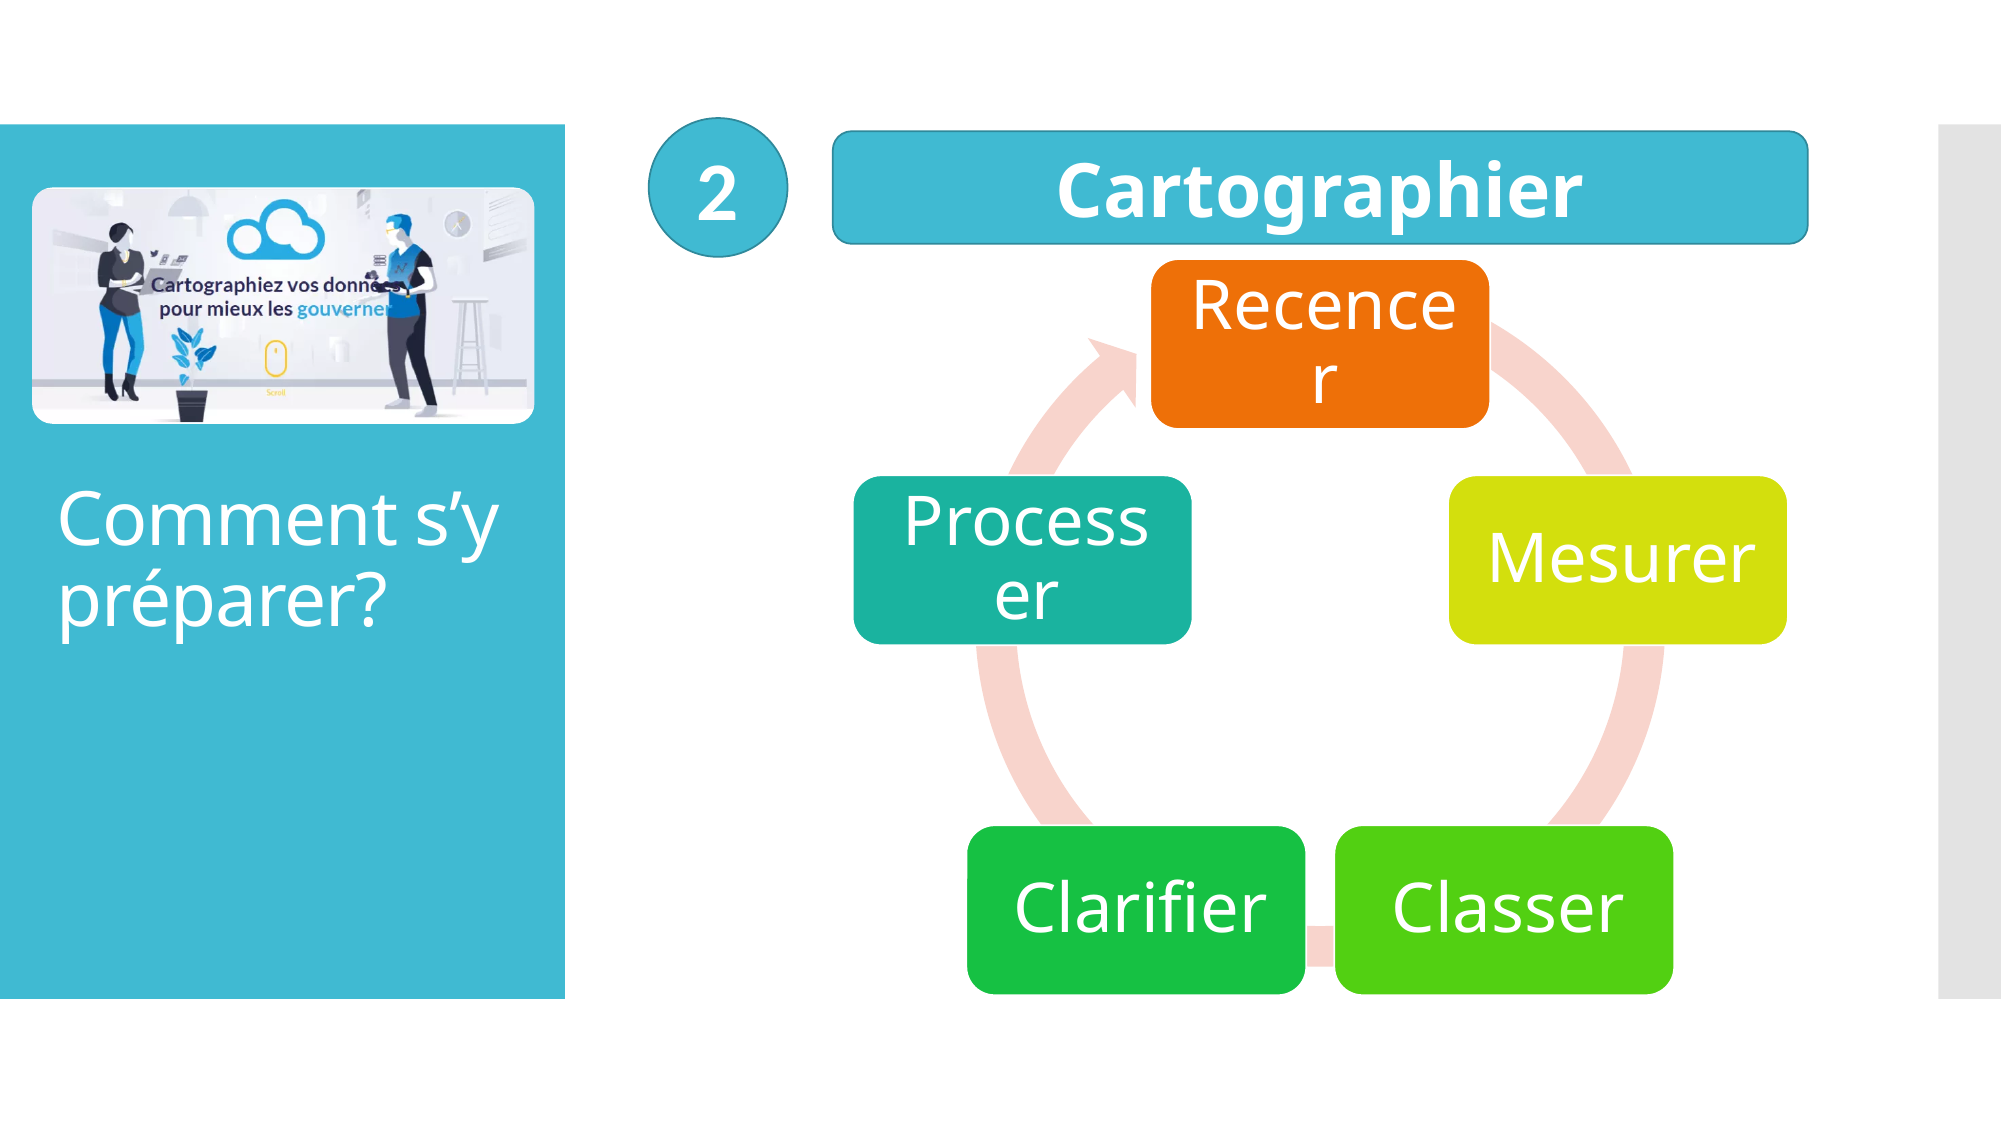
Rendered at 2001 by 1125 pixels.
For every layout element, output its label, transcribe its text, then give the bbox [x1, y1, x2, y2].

picture [31, 187, 535, 424]
title Comment s’y préparer? [41, 424, 525, 940]
text_box Cartographier [831, 130, 1809, 245]
text_box 2 [647, 117, 789, 258]
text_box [771, 258, 1869, 996]
